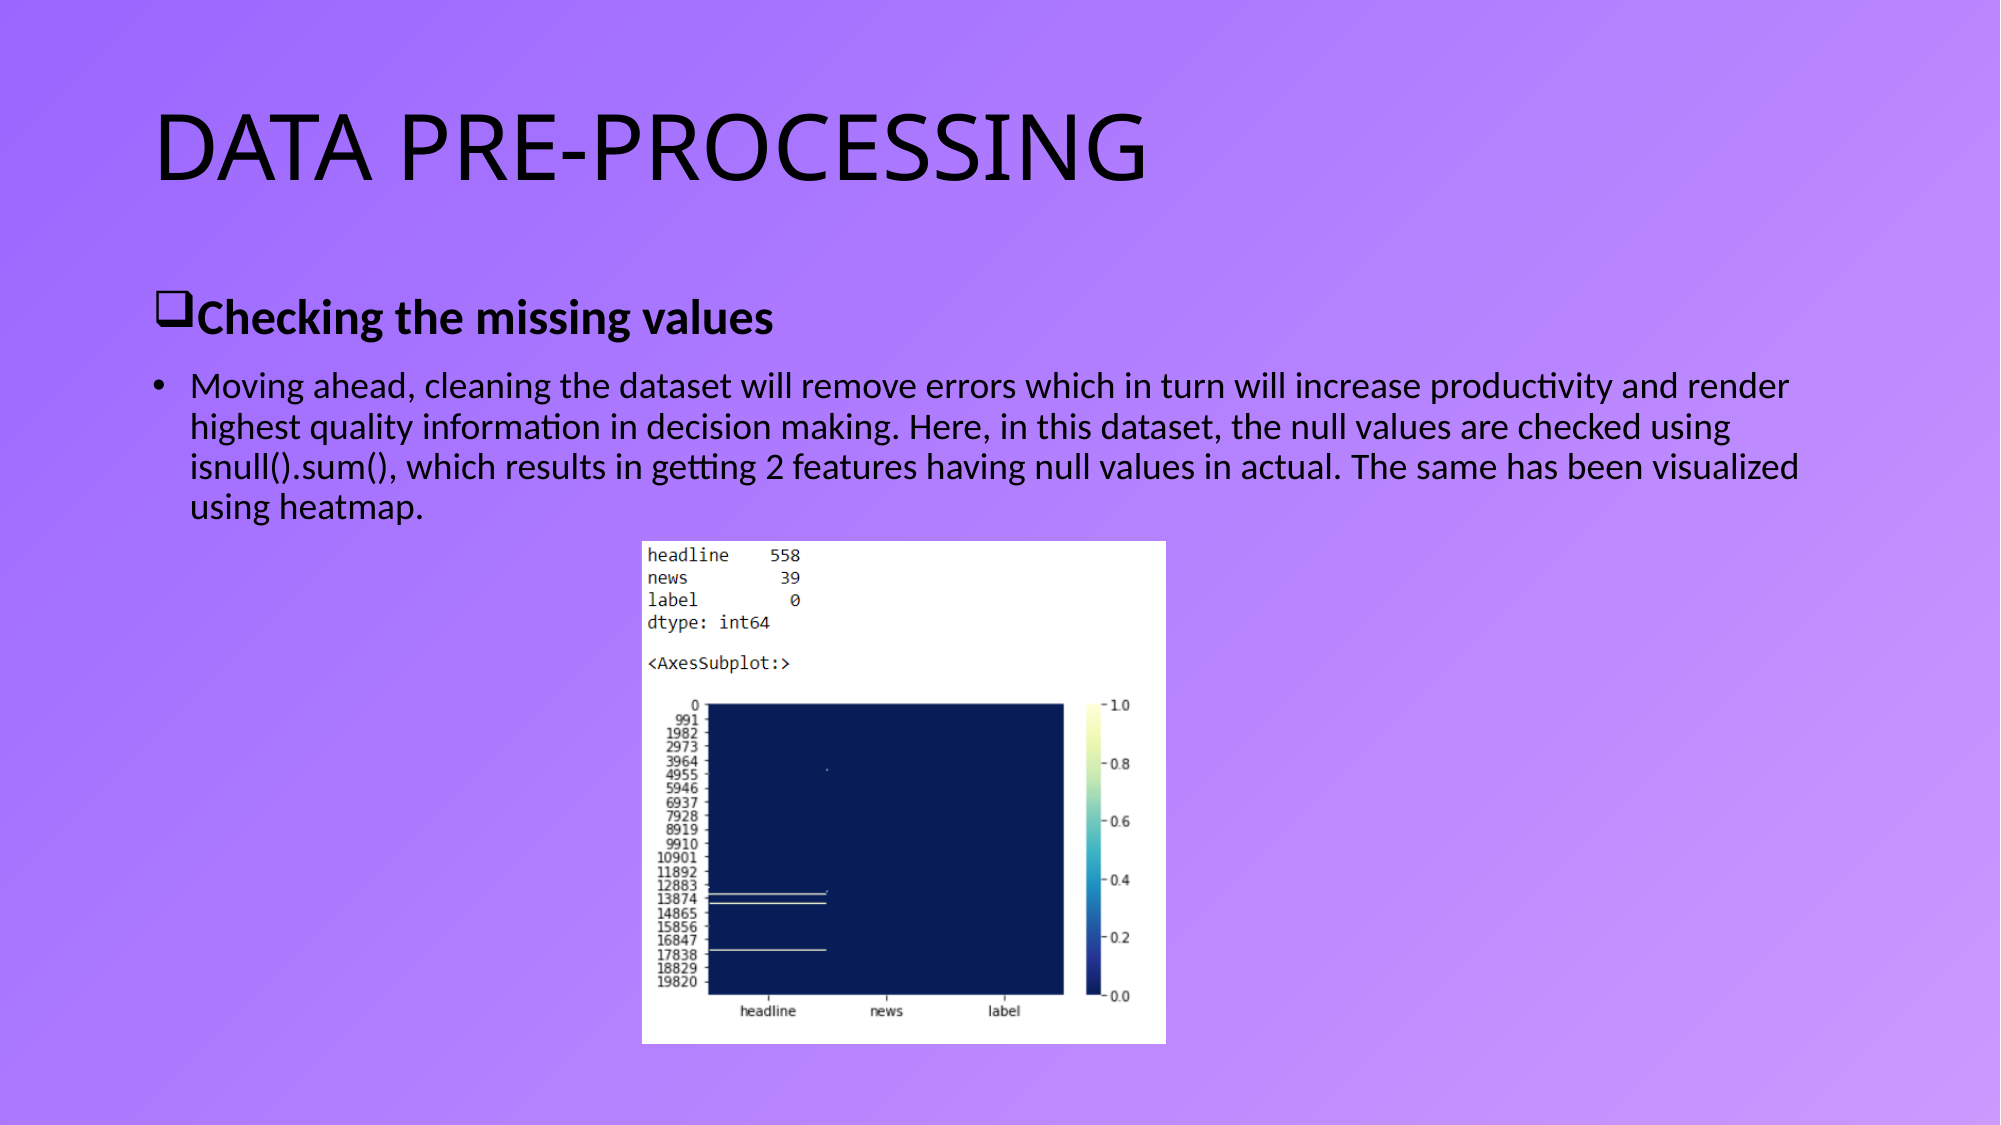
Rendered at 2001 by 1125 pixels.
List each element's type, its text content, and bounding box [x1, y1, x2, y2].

title DATA PRE-PROCESSING [137, 59, 1863, 242]
list Checking the missing values Moving ahead, cleaning the dataset will remove errors which in turn will increase productivity and render highest quality information in decision making. Here, in this dataset, the null values are checked using isnull().sum(), which results in getting 2 features having null values in actual. The same has been visualized using heatmap. [137, 283, 1863, 1014]
picture [641, 541, 1166, 1044]
